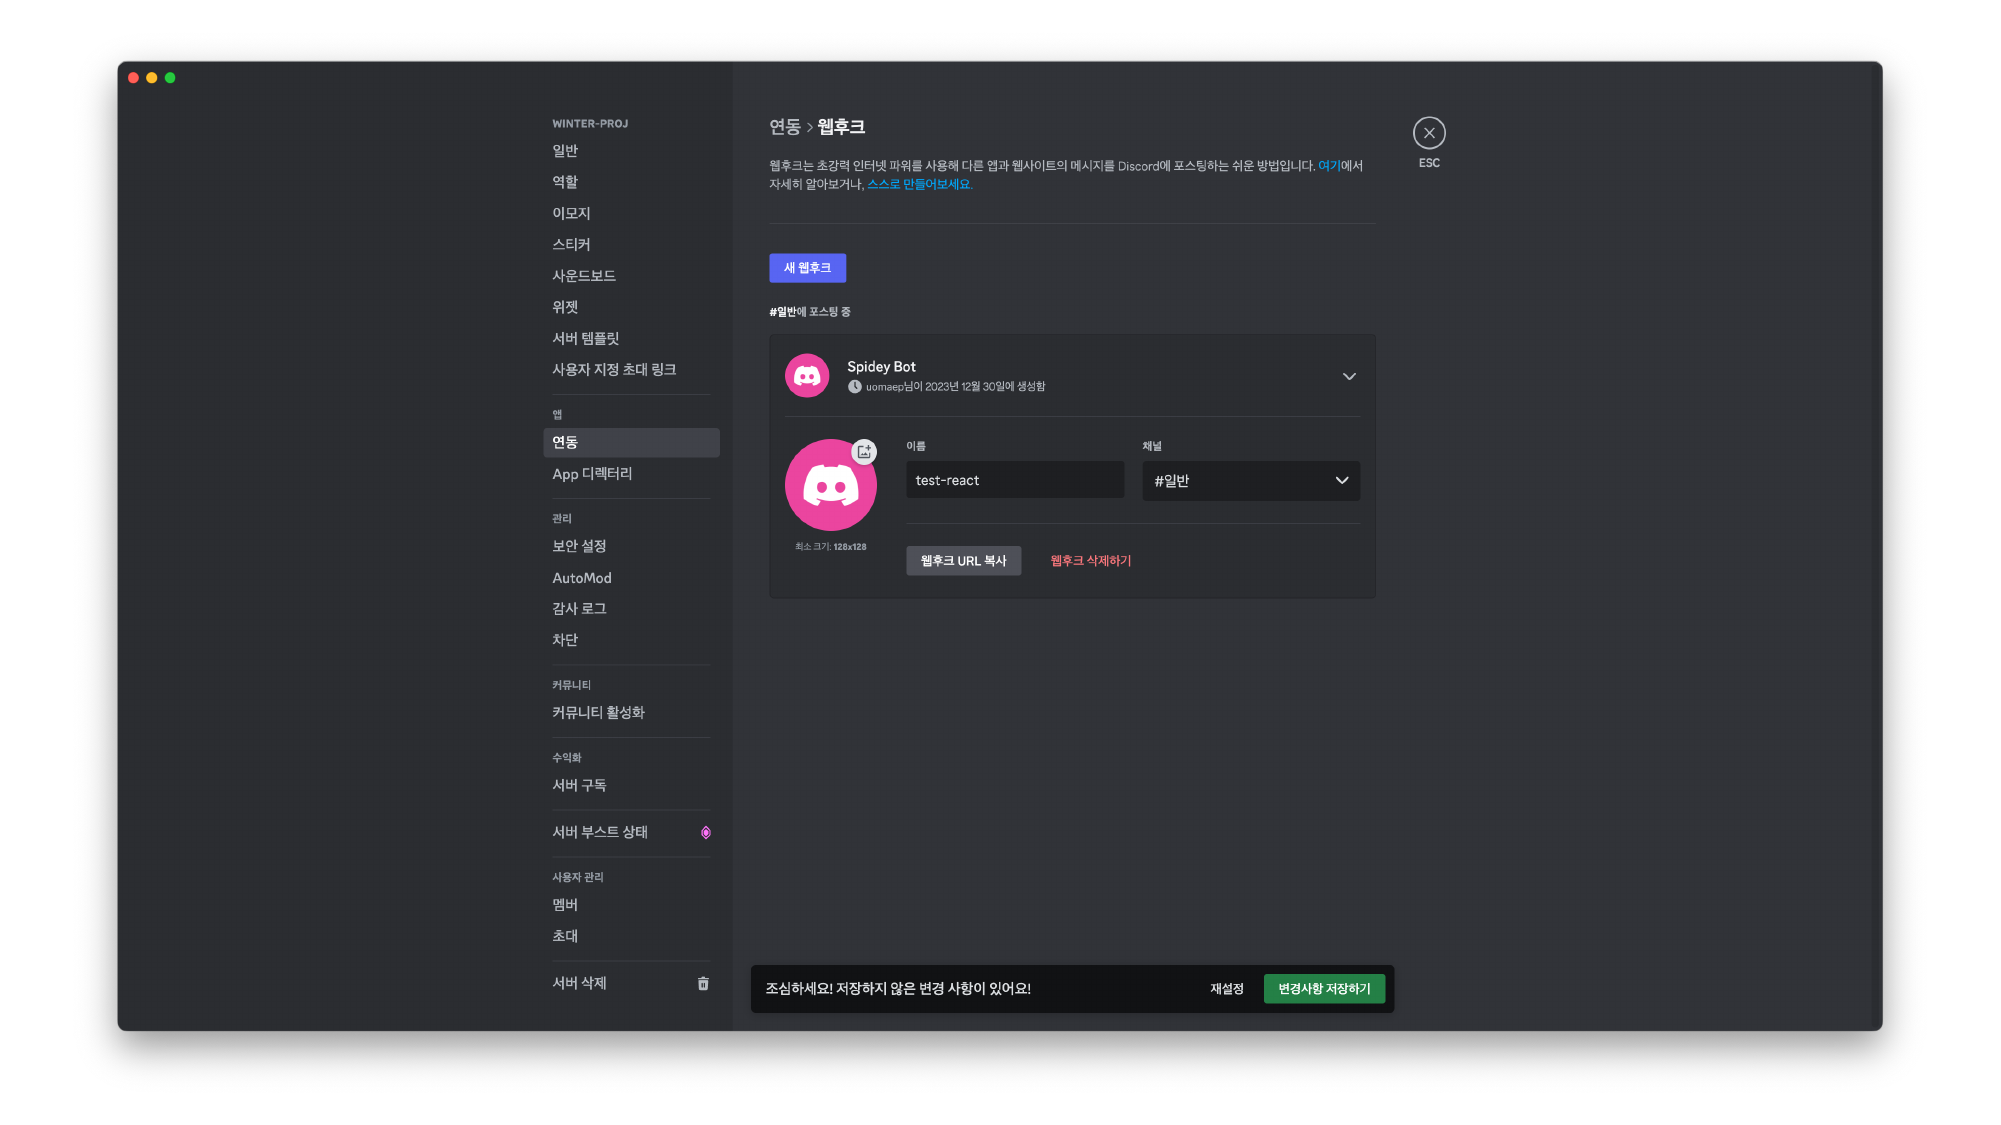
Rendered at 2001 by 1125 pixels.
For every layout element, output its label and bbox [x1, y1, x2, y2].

picture [66, 26, 1934, 1099]
